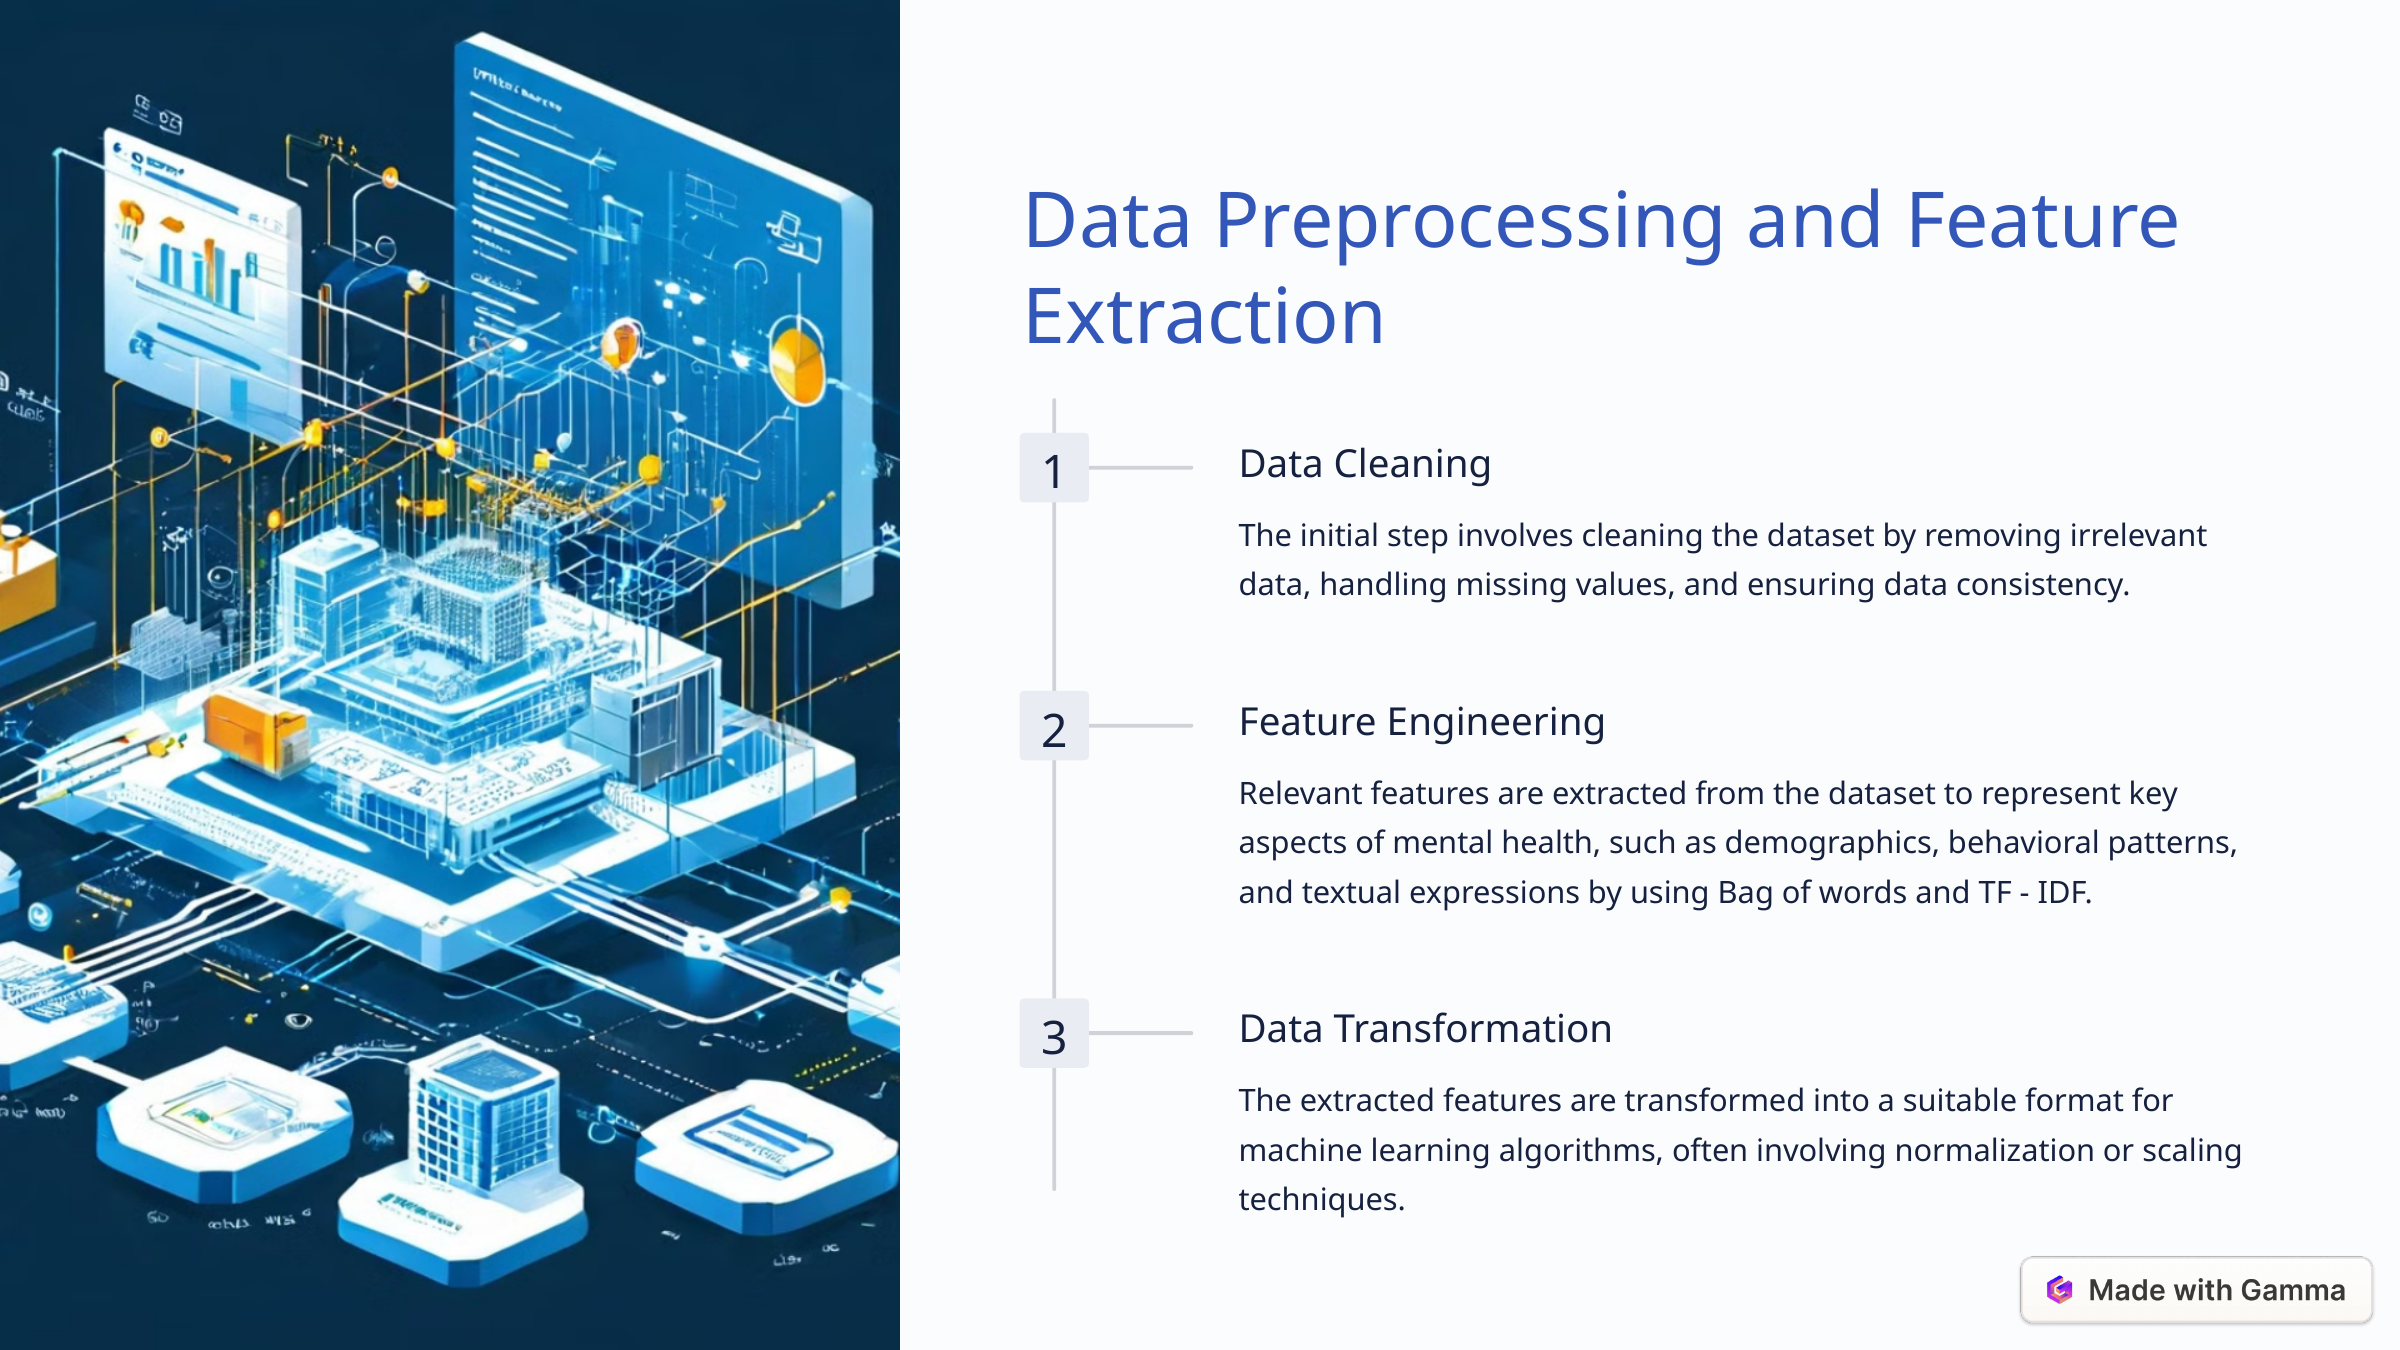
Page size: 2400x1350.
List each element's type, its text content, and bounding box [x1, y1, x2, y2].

text_box [900, 0, 2400, 1350]
text_box Feature Engineering [1224, 687, 1610, 736]
text_box [1052, 1068, 1057, 1191]
text_box The initial step involves cleaning the dataset by removing irrelevant data, handling missing values, and ensuring data consistency. [1223, 495, 2292, 595]
text_box Data Preprocessing and Feature Extraction [1007, 159, 2292, 352]
text_box [1089, 465, 1194, 470]
text_box [1052, 761, 1057, 998]
text_box 2 [1041, 702, 1068, 749]
text_box Data Cleaning [1224, 429, 1610, 478]
picture [2008, 1244, 2385, 1335]
text_box Data Transformation [1224, 994, 1610, 1043]
text_box [1019, 690, 1089, 761]
text_box [1019, 432, 1089, 503]
text_box [1052, 503, 1057, 690]
text_box 3 [1041, 1009, 1067, 1057]
text_box The extracted features are transformed into a suitable format for machine learning algorithms, often involving normalization or scaling techniques. [1223, 1061, 2292, 1160]
text_box Relevant features are extracted from the dataset to represent key aspects of mental health, such as demographics, behavioral patterns, and textual expressions by using Bag of words and TF - IDF. [1223, 753, 2292, 902]
text_box [1019, 998, 1089, 1068]
text_box [1089, 723, 1194, 728]
picture [0, 0, 900, 1350]
text_box [1052, 398, 1057, 432]
text_box [1089, 1031, 1194, 1036]
text_box 1 [1044, 444, 1064, 491]
